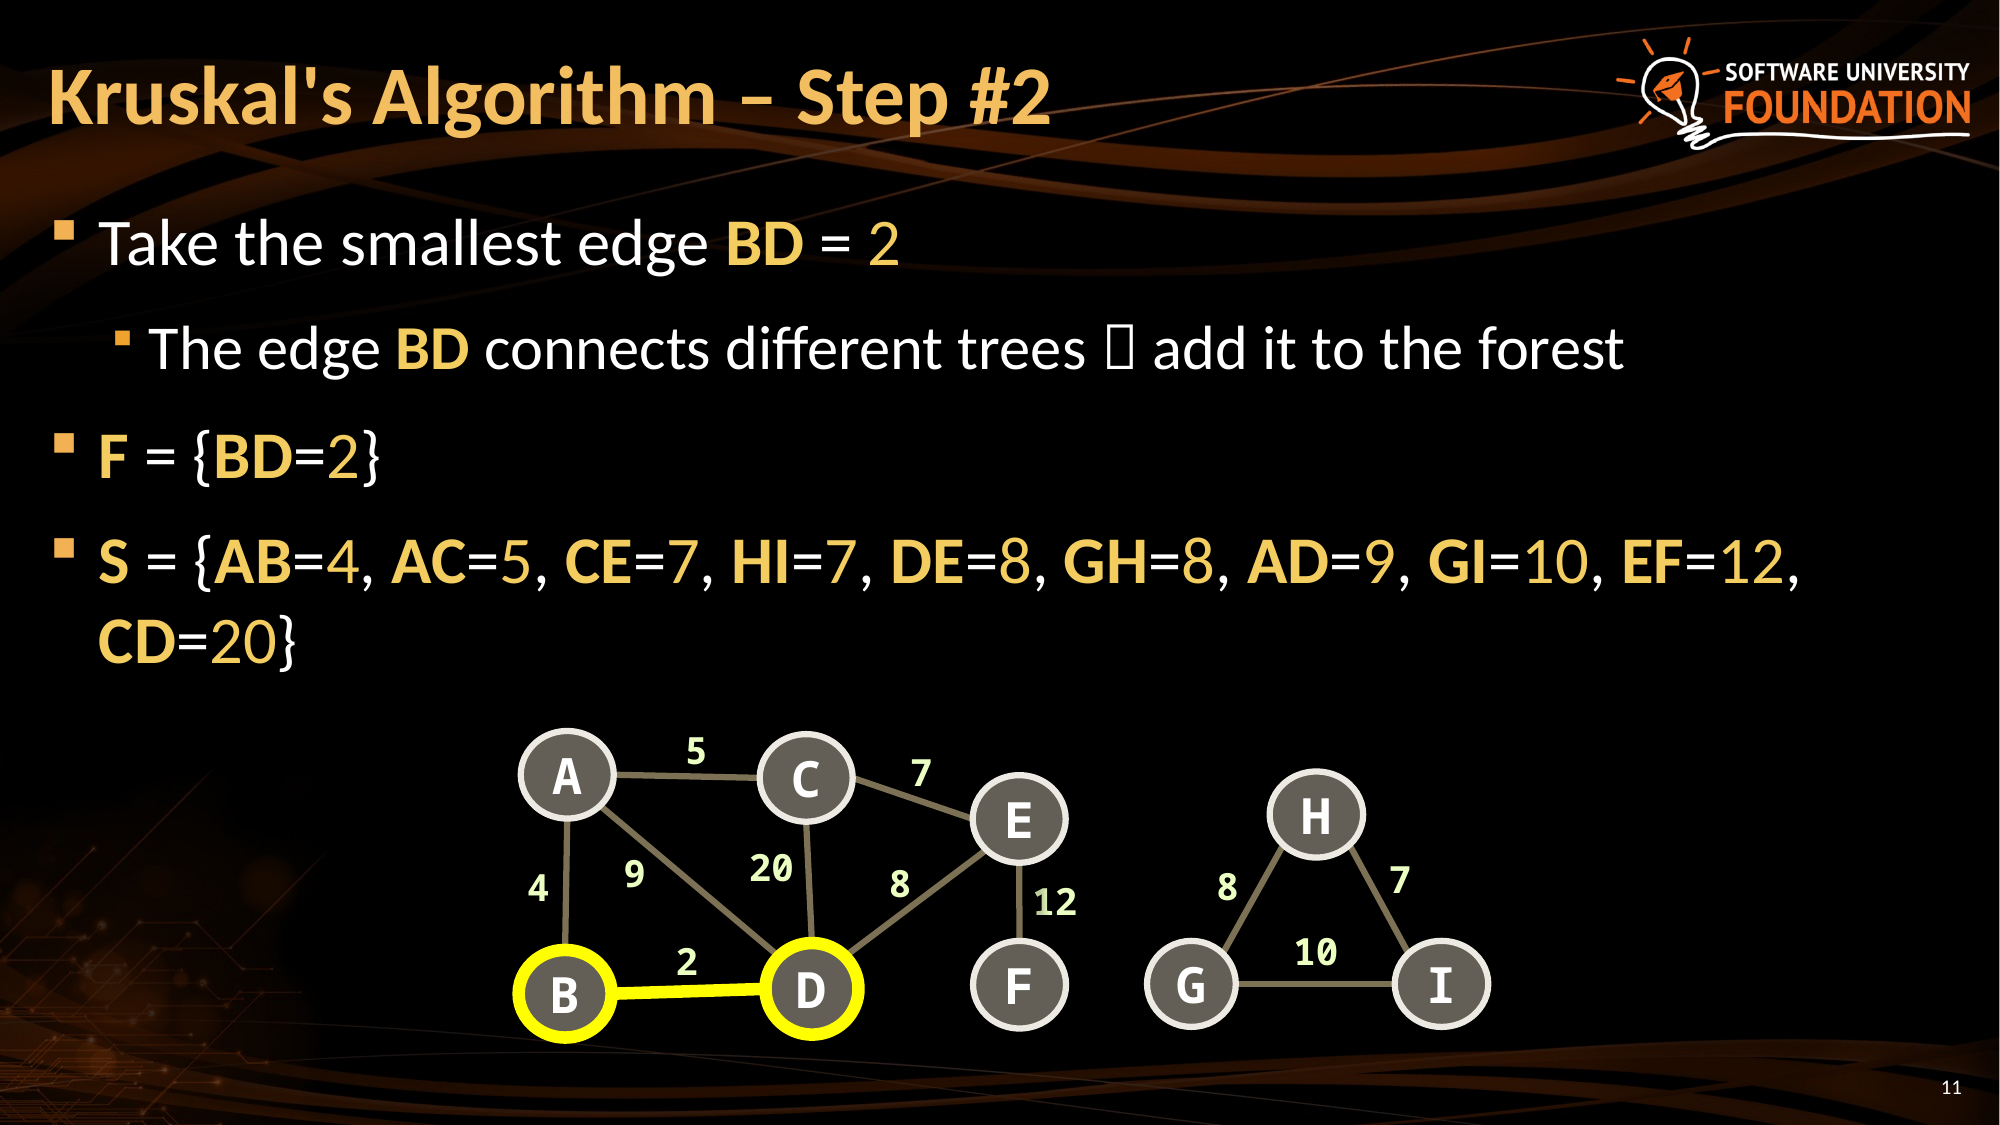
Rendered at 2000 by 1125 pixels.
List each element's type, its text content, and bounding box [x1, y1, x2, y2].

list Take the smallest edge BD = 2 The edge BD connects different trees  add it to the forest F = {BD=2} S = {AB=4, AC=5, CE=7, HI=7, DE=8, GH=8, AD=9, GI=10, EF=12, CD=20} [31, 188, 1968, 1103]
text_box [512, 719, 1489, 1038]
title Kruskal's Algorithm – Step #2 [30, 6, 1602, 189]
picture [0, 0, 2000, 1125]
